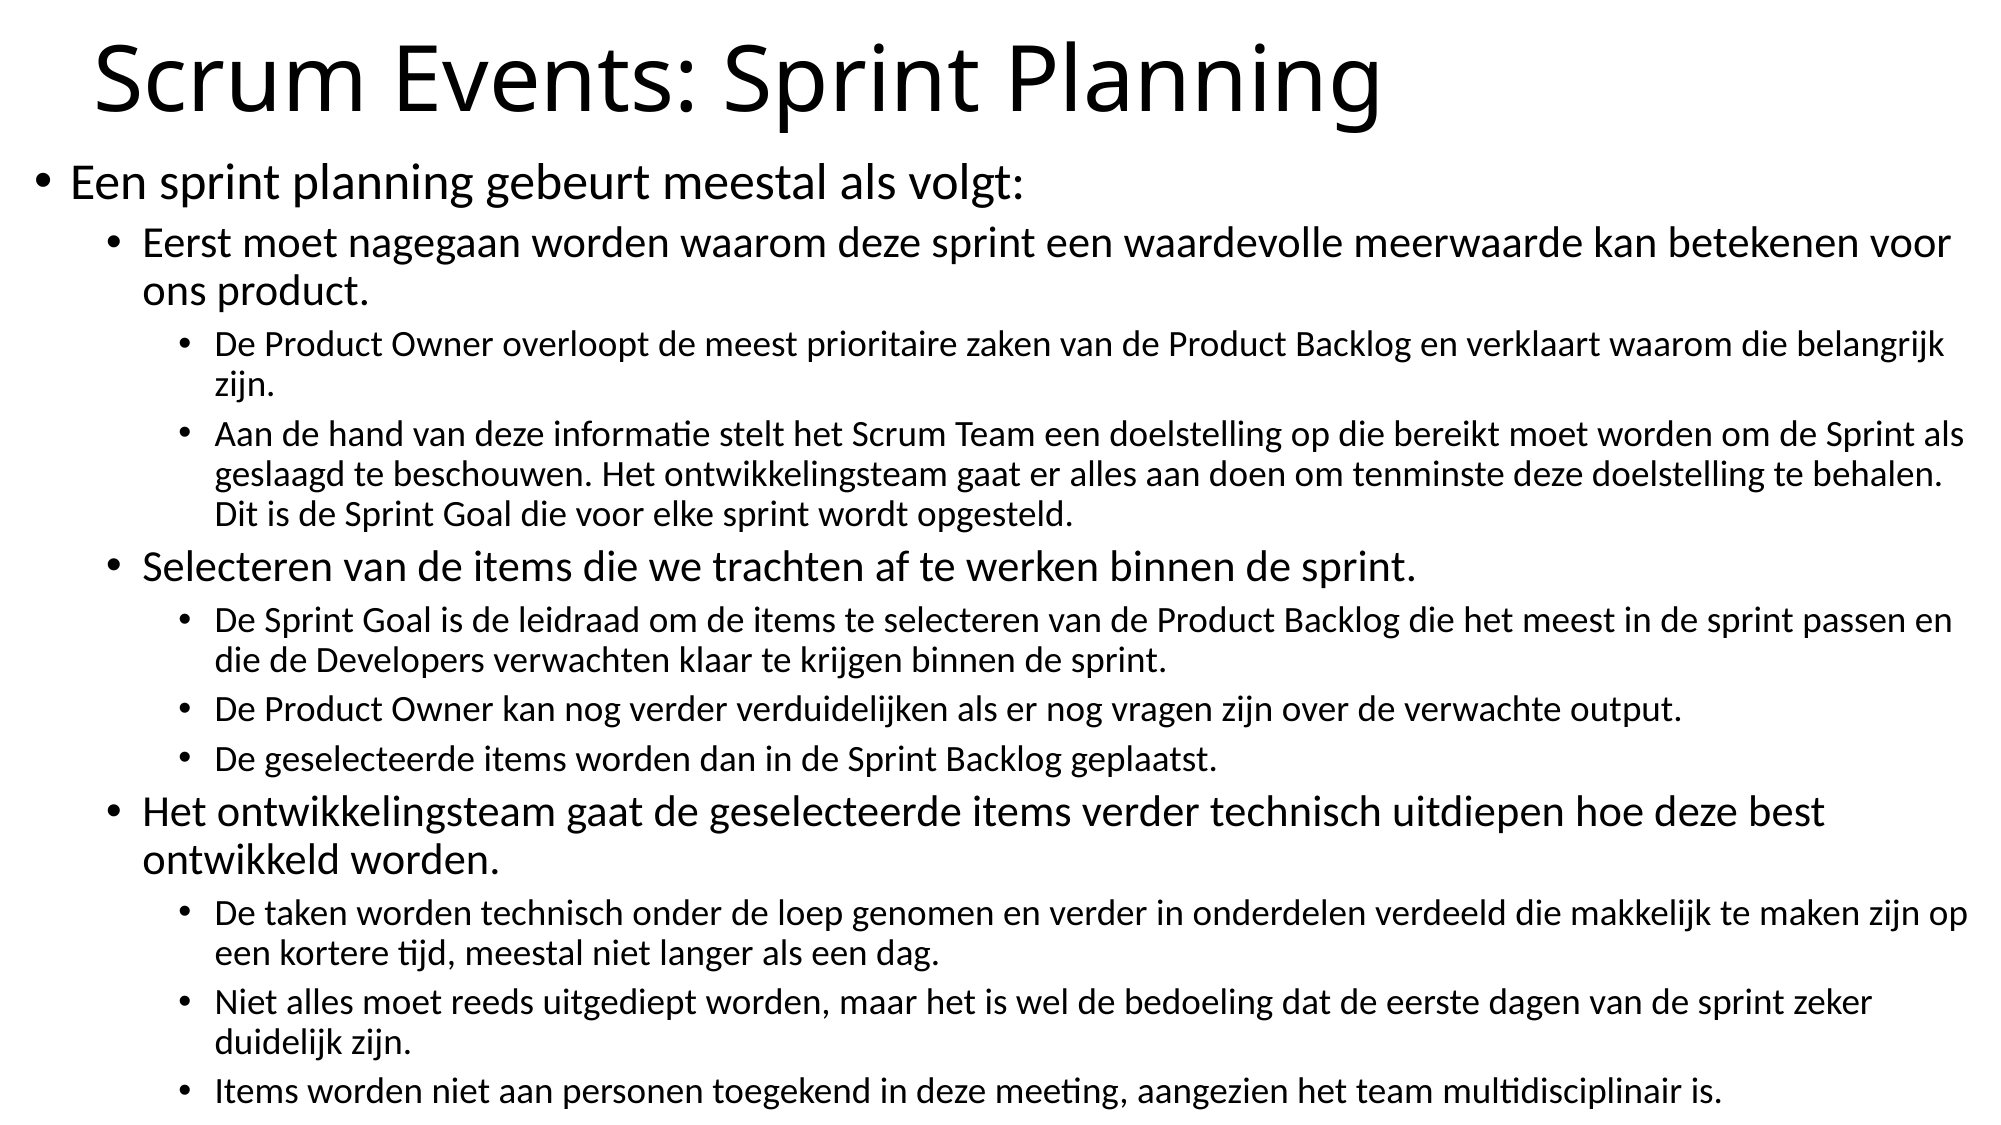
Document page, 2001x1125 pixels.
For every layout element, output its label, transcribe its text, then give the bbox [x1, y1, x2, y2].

title Scrum Events: Sprint Planning [78, 16, 1804, 147]
list Een sprint planning gebeurt meestal als volgt: Eerst moet nagegaan worden waarom deze sprint een waardevolle meerwaarde kan betekenen voor ons product. De Product Owner overloopt de meest prioritaire zaken van de Product Backlog en verklaart waarom die belangrijk zijn. Aan de hand van deze informatie stelt het Scrum Team een doelstelling op die bereikt moet worden om de Sprint als geslaagd te beschouwen. Het ontwikkelingsteam gaat er alles aan doen om tenminste deze doelstelling te behalen. Dit is de Sprint Goal die voor elke sprint wordt opgesteld. Selecteren van de items die we trachten af te werken binnen de sprint. De Sprint Goal is de leidraad om de items te selecteren van de Product Backlog die het meest in de sprint passen en die de Developers verwachten klaar te krijgen binnen de sprint. De Product Owner kan nog verder verduidelijken als er nog vragen zijn over de verwachte output. De geselecteerde items worden dan in de Sprint Backlog geplaatst. Het ontwikkelingsteam gaat de geselecteerde items verder technisch uitdiepen hoe deze best ontwikkeld worden. De taken worden technisch onder de loep genomen en verder in onderdelen verdeeld die makkelijk te maken zijn op een kortere tijd, meestal niet langer als een dag. Niet alles moet reeds uitgediept worden, maar het is wel de bedoeling dat de eerste dagen van de sprint zeker duidelijk zijn. Items worden niet aan personen toegekend in deze meeting, aangezien het team multidisciplinair is. [19, 147, 2000, 1125]
